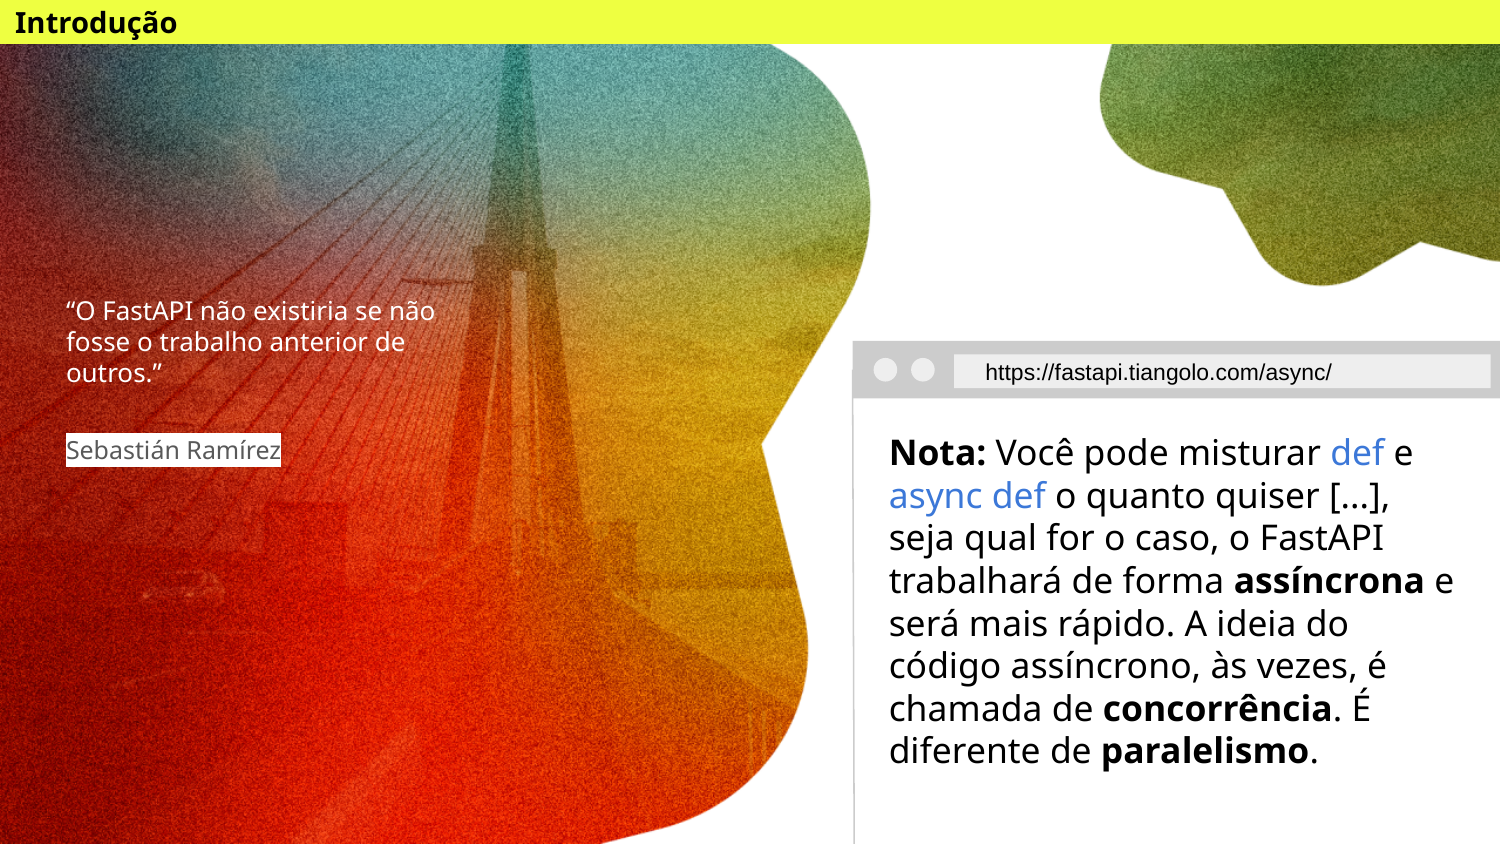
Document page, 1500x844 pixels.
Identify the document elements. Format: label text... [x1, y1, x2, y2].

picture [855, 399, 1500, 844]
text_box [873, 357, 898, 382]
text_box [954, 354, 970, 389]
list Sebastián Ramírez [51, 415, 512, 844]
title “O FastAPI não existiria se não fosse o trabalho anterior de outros.” [51, 278, 512, 403]
text_box Introdução [0, 0, 1500, 44]
text_box [852, 340, 1500, 399]
picture [0, 44, 1500, 844]
text_box Nota: Você pode misturar def e async def o quanto quiser [...], seja qual for o caso, o FastAPI trabalhará de forma assíncrona e será mais rápido. A ideia do código assíncrono, às vezes, é chamada de concorrência. É diferente de paralelismo. [873, 415, 1483, 763]
text_box [911, 357, 935, 382]
text_box https://fastapi.tiangolo.com/async/ [970, 342, 1490, 400]
